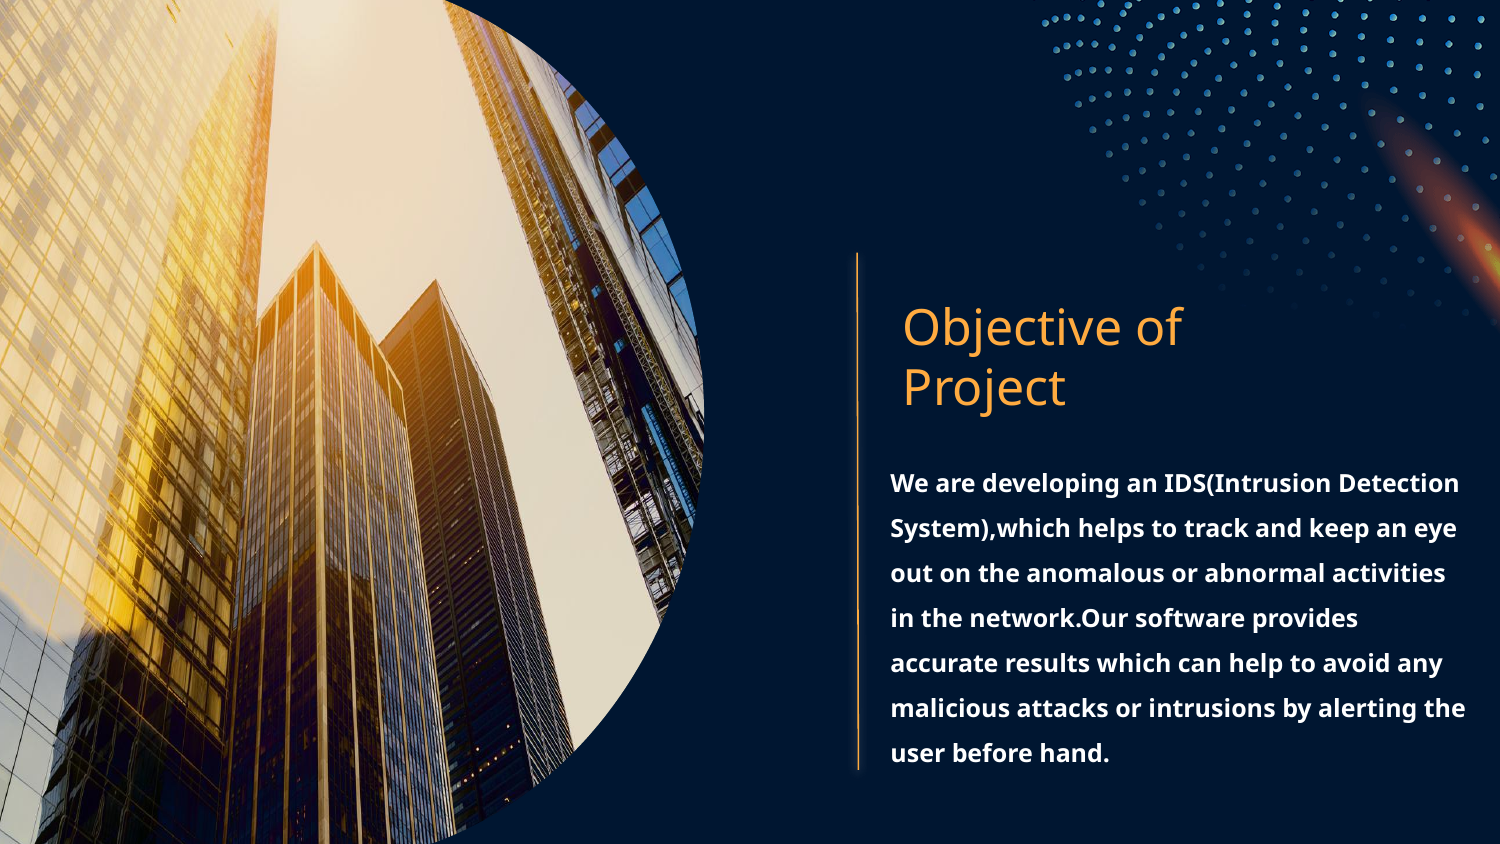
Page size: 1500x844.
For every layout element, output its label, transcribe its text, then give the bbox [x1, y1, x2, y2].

list We are developing an IDS(Intrusion Detection System),which helps to track and keep an eye out on the anomalous or abnormal activities in the network.Our software provides accurate results which can help to avoid any malicious attacks or intrusions by alerting the user before hand. [875, 438, 1488, 779]
picture [0, 0, 1500, 844]
title Objective of Project [888, 225, 1354, 431]
